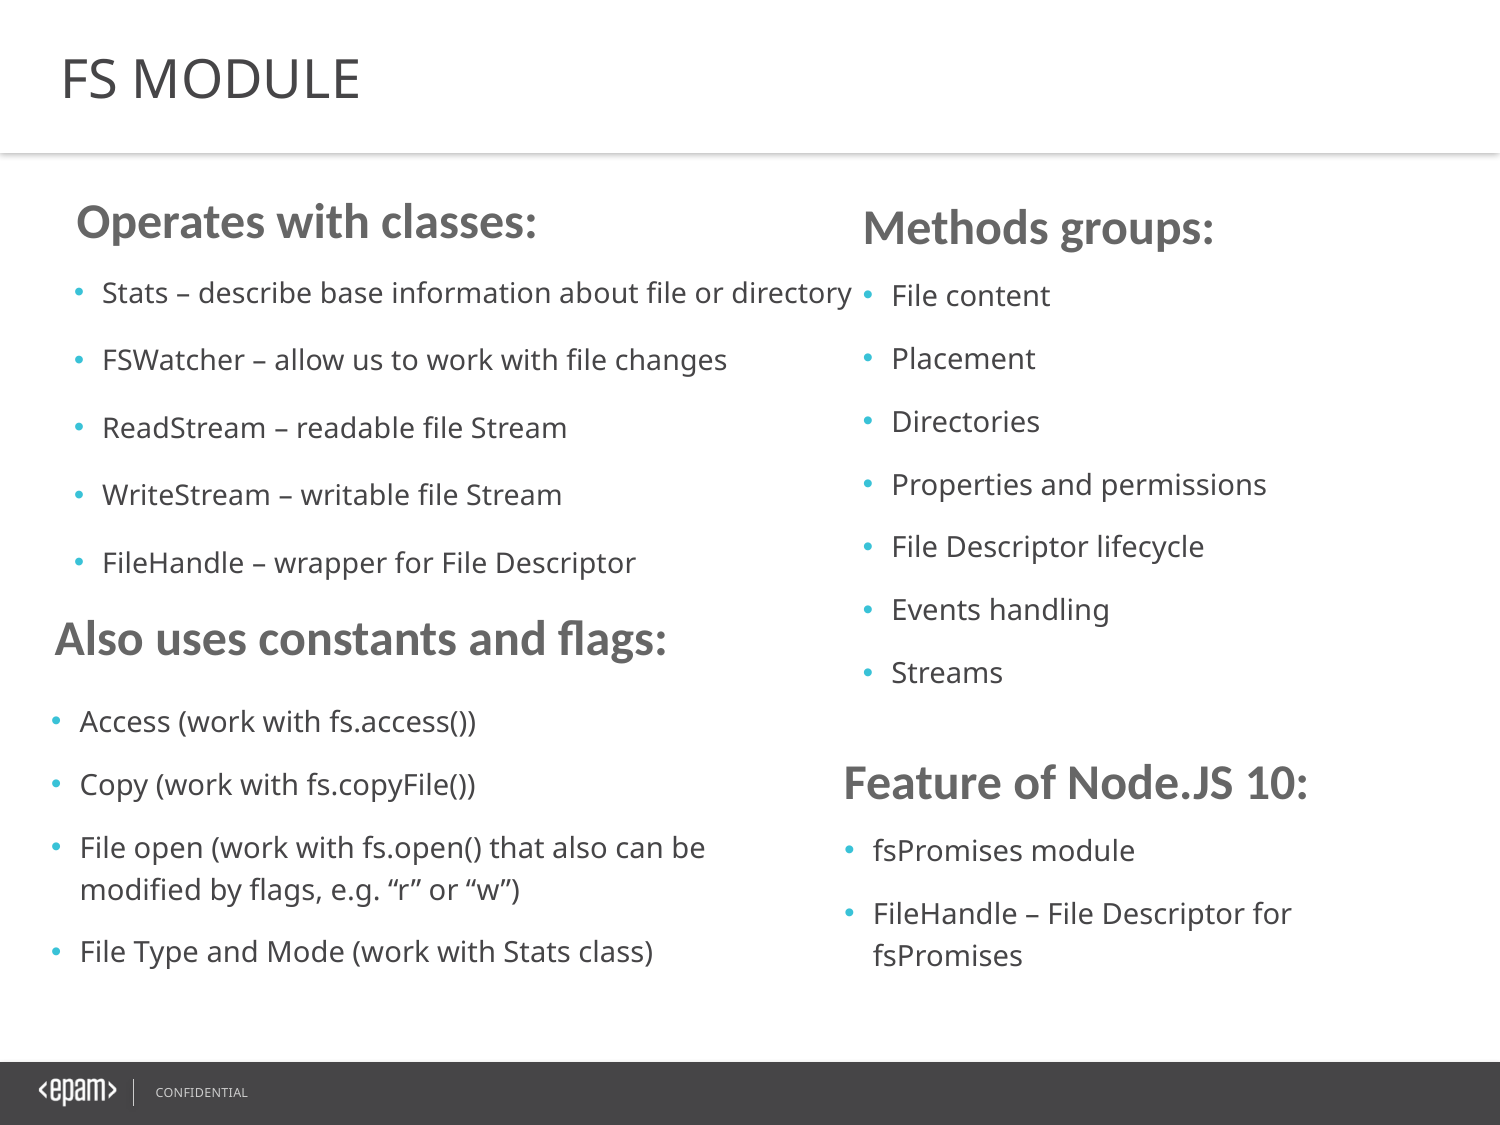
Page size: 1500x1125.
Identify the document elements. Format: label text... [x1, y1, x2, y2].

list FS MODULE [0, 0, 1500, 153]
text_box Feature of Node.JS 10: [829, 741, 1401, 817]
text_box Operates with classes: [61, 181, 565, 257]
text_box Methods groups: [847, 186, 1419, 262]
text_box Also uses constants and flags: [39, 598, 684, 674]
text_box Access (work with fs.access()) Copy (work with fs.copyFile()) File open (work with fs.open() that also can be modified by flags, e.g. “r” or “w”) File Type and Mode (work with Stats class) [36, 688, 830, 1014]
text_box File content Placement Directories Properties and permissions File Descriptor lifecycle Events handling Streams [847, 262, 1469, 708]
text_box fsPromises module FileHandle – File Descriptor for fsPromises [829, 817, 1457, 1014]
list Stats – describe base information about file or directory FSWatcher – allow us to work with file changes ReadStream – readable file Stream WriteStream – writable file Stream FileHandle – wrapper for File Descriptor [59, 257, 847, 604]
picture [38, 1078, 117, 1107]
